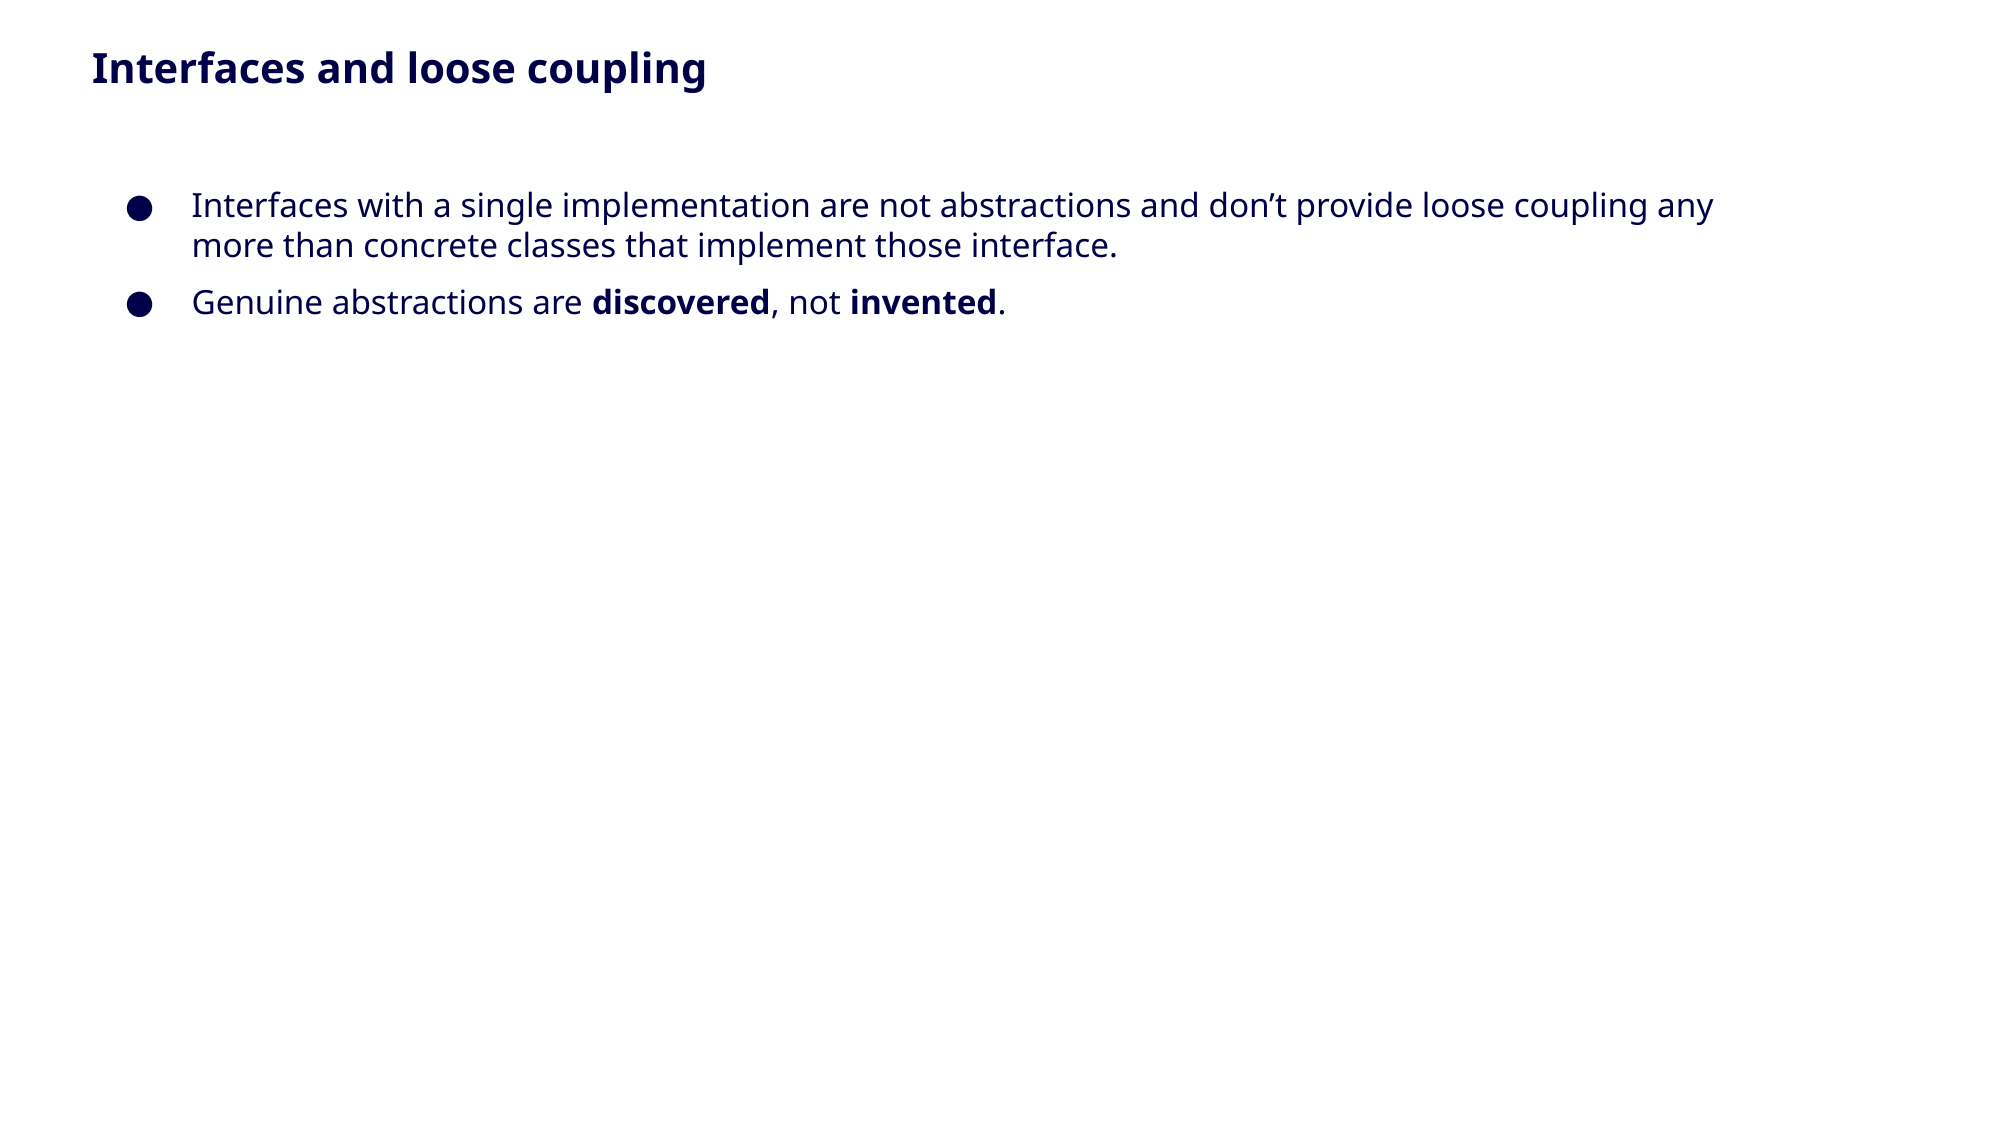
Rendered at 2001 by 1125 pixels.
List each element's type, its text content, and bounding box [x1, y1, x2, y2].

list Interfaces with a single implementation are not abstractions and don’t provide loose coupling any more than concrete classes that implement those interface. Genuine abstractions are discovered, not invented. [91, 184, 1807, 1007]
title Interfaces and loose coupling [92, 38, 1696, 97]
